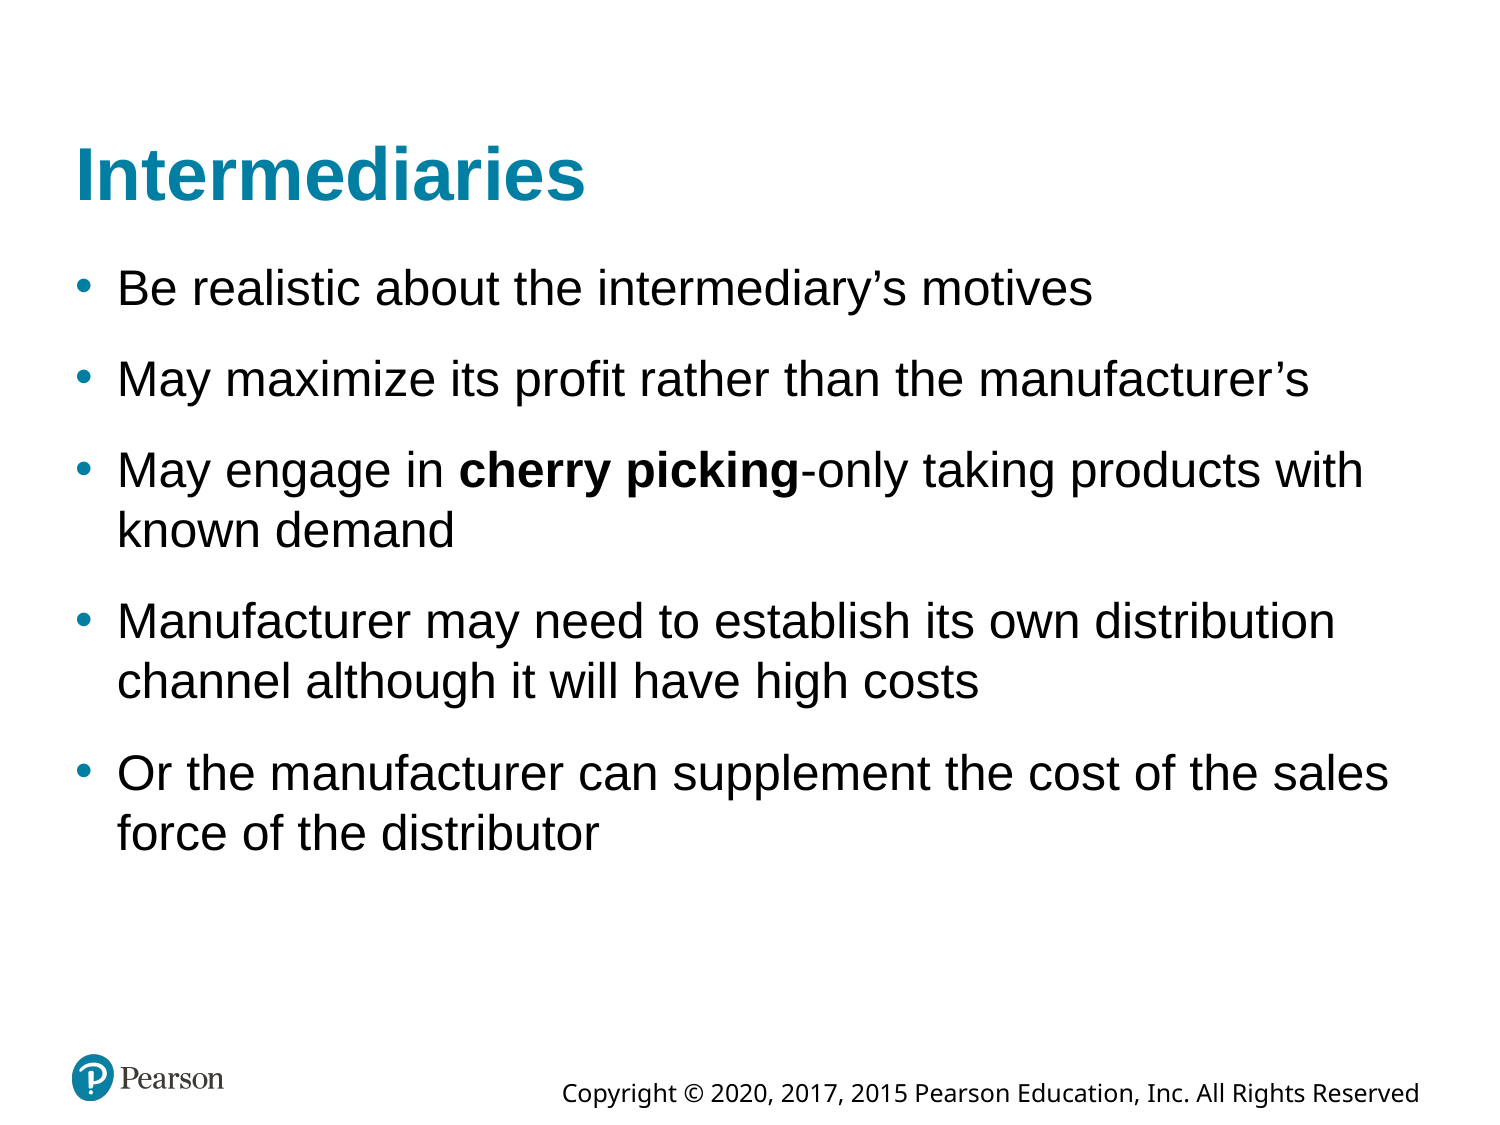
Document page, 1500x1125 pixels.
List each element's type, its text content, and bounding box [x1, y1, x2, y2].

picture [80, 1063, 106, 1088]
title Intermediaries [75, 35, 1425, 216]
picture [72, 1087, 83, 1101]
picture [98, 1054, 224, 1101]
picture [72, 1054, 88, 1070]
list Be realistic about the intermediary’s motives May maximize its profit rather than the manufacturer’s May engage in cherry picking-only taking products with known demand Manufacturer may need to establish its own distribution channel although it will have high costs Or the manufacturer can supplement the cost of the sales force of the distributor [75, 255, 1425, 983]
